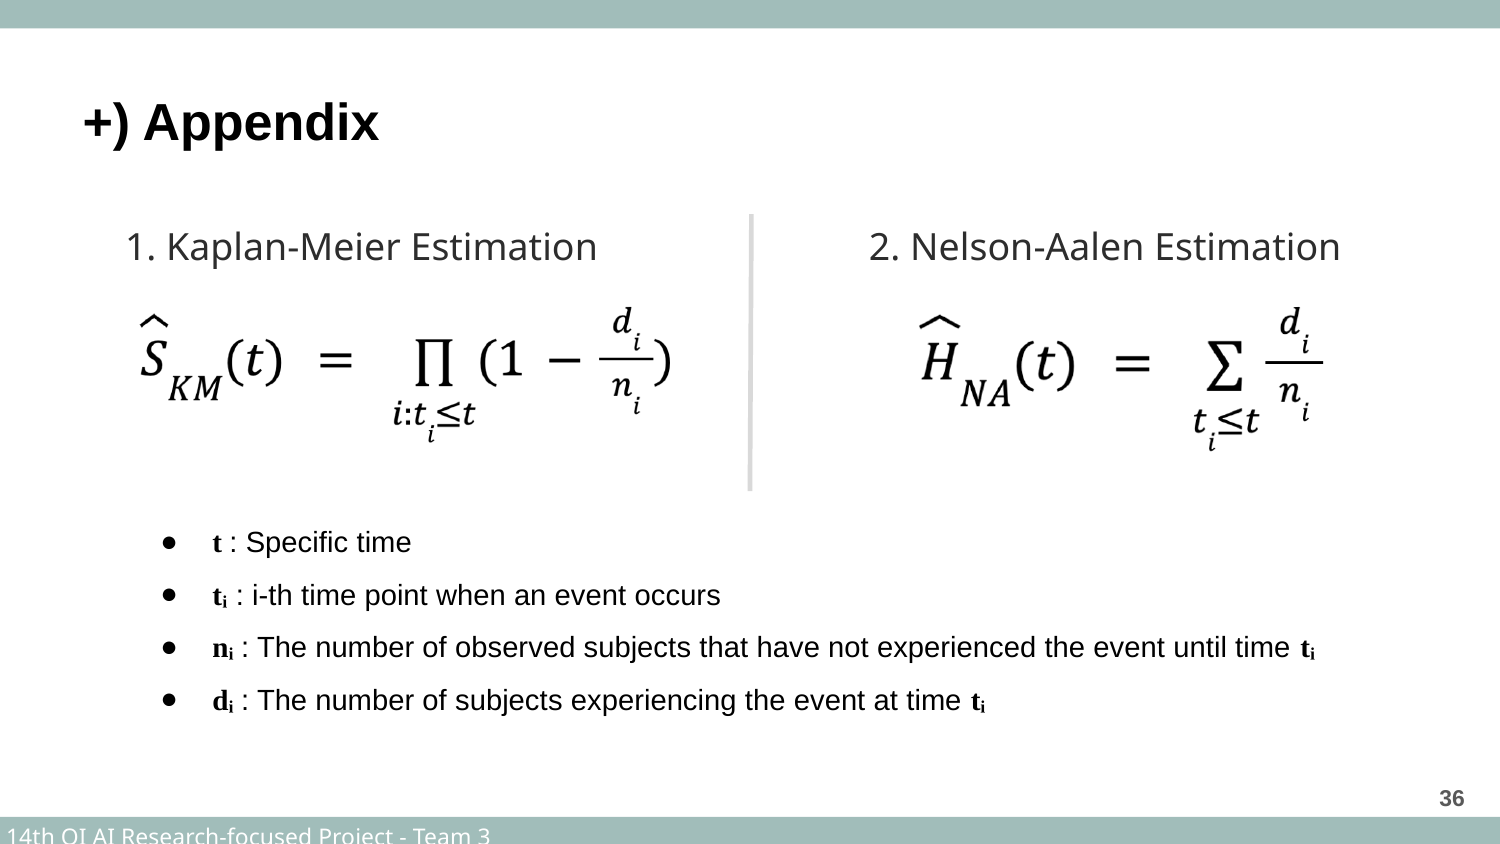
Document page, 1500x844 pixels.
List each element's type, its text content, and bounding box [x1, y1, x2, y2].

title +) Appendix [51, 72, 1449, 167]
list 1. Kaplan-Meier Estimation [109, 201, 664, 308]
list 2. Nelson-Aalen Estimation [853, 201, 1408, 308]
picture [115, 297, 703, 450]
text_box t : Specific time tᵢ : i-th time point when an event occurs nᵢ : The number of observed subjects that have not experienced the event until time tᵢ dᵢ : The number of subjects experiencing the event at time tᵢ [122, 491, 1378, 731]
slide_number ‹#› [1389, 764, 1480, 830]
picture [897, 281, 1340, 466]
